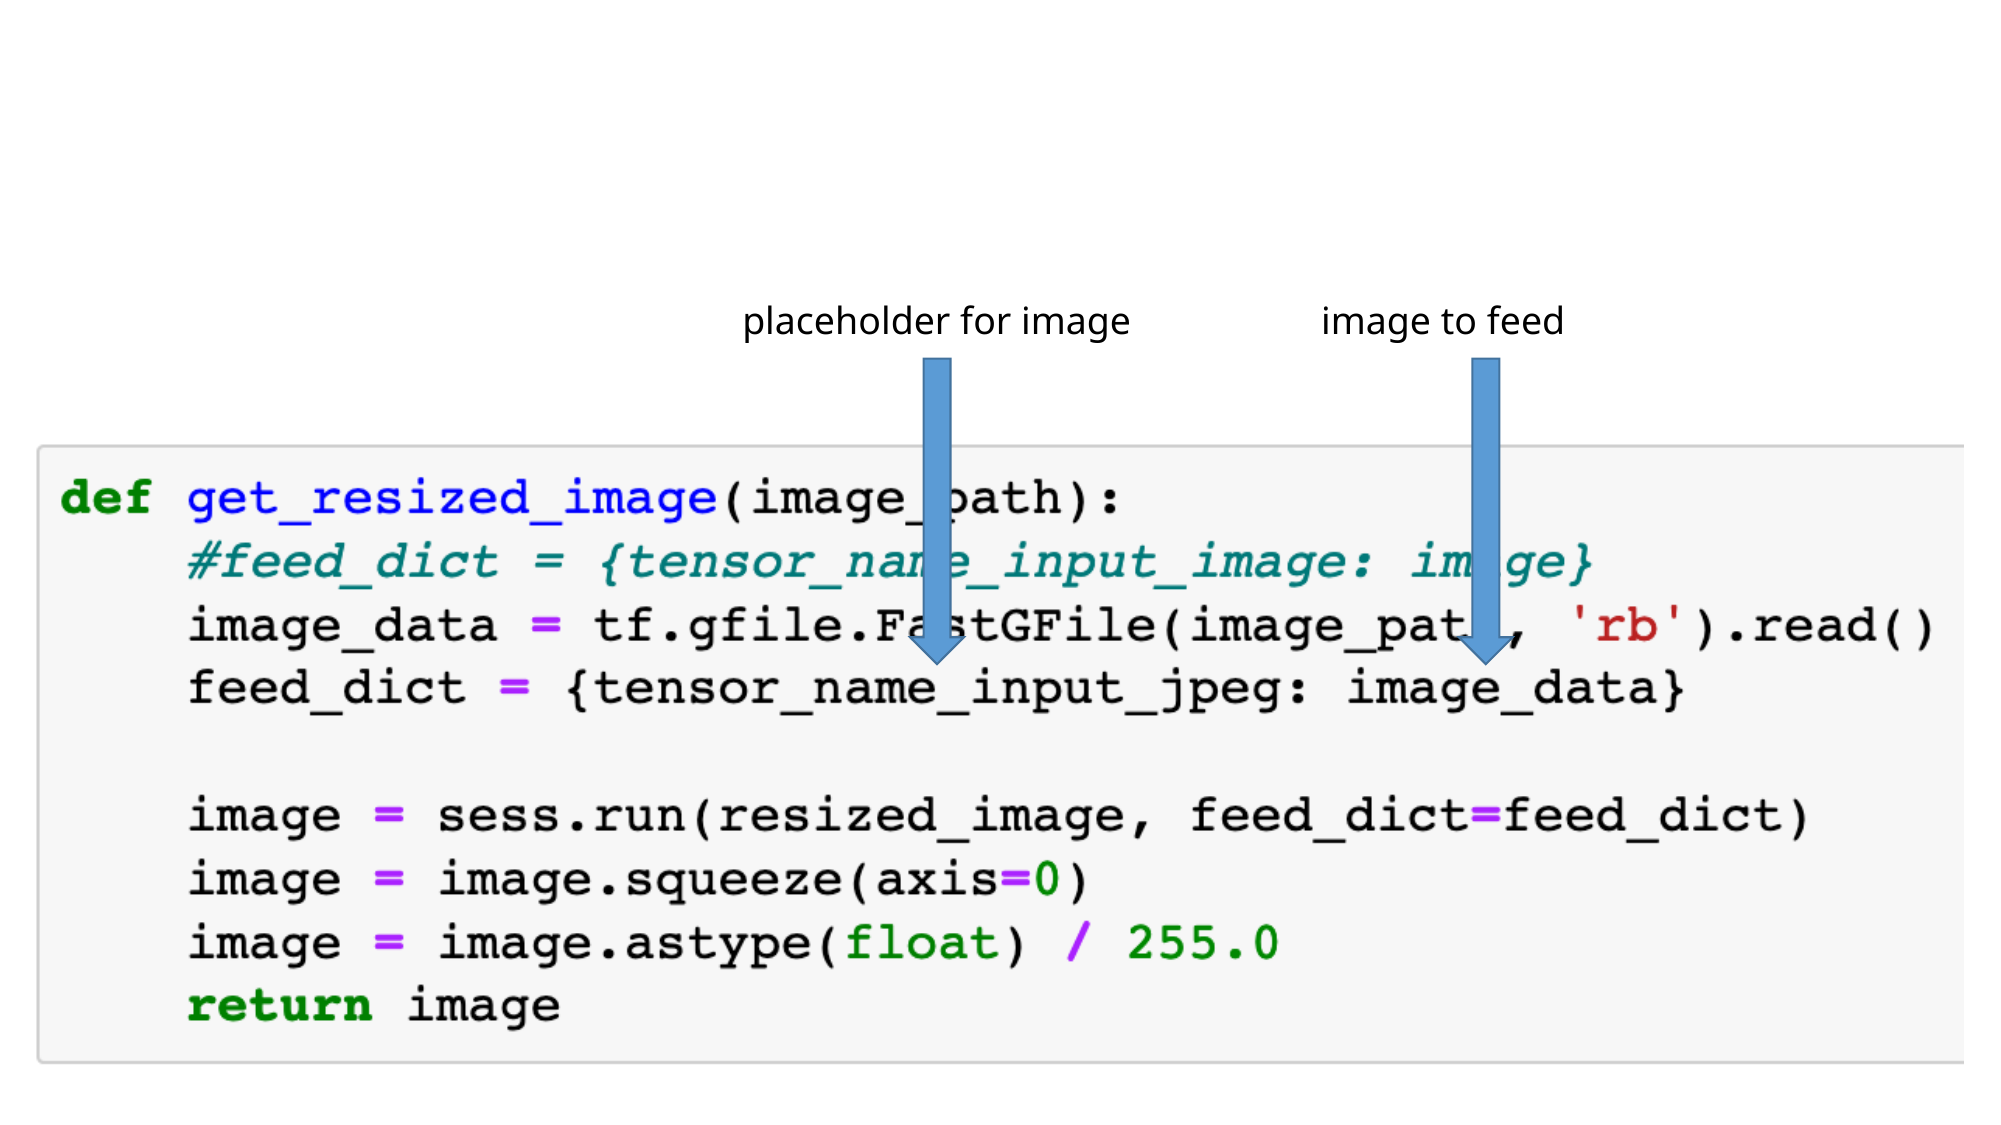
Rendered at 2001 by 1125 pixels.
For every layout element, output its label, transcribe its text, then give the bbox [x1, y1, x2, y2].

text_box [922, 357, 952, 423]
text_box image to feed [1306, 289, 1581, 350]
text_box placeholder for image [727, 289, 1147, 350]
picture [15, 423, 1964, 1083]
text_box [1471, 357, 1501, 423]
